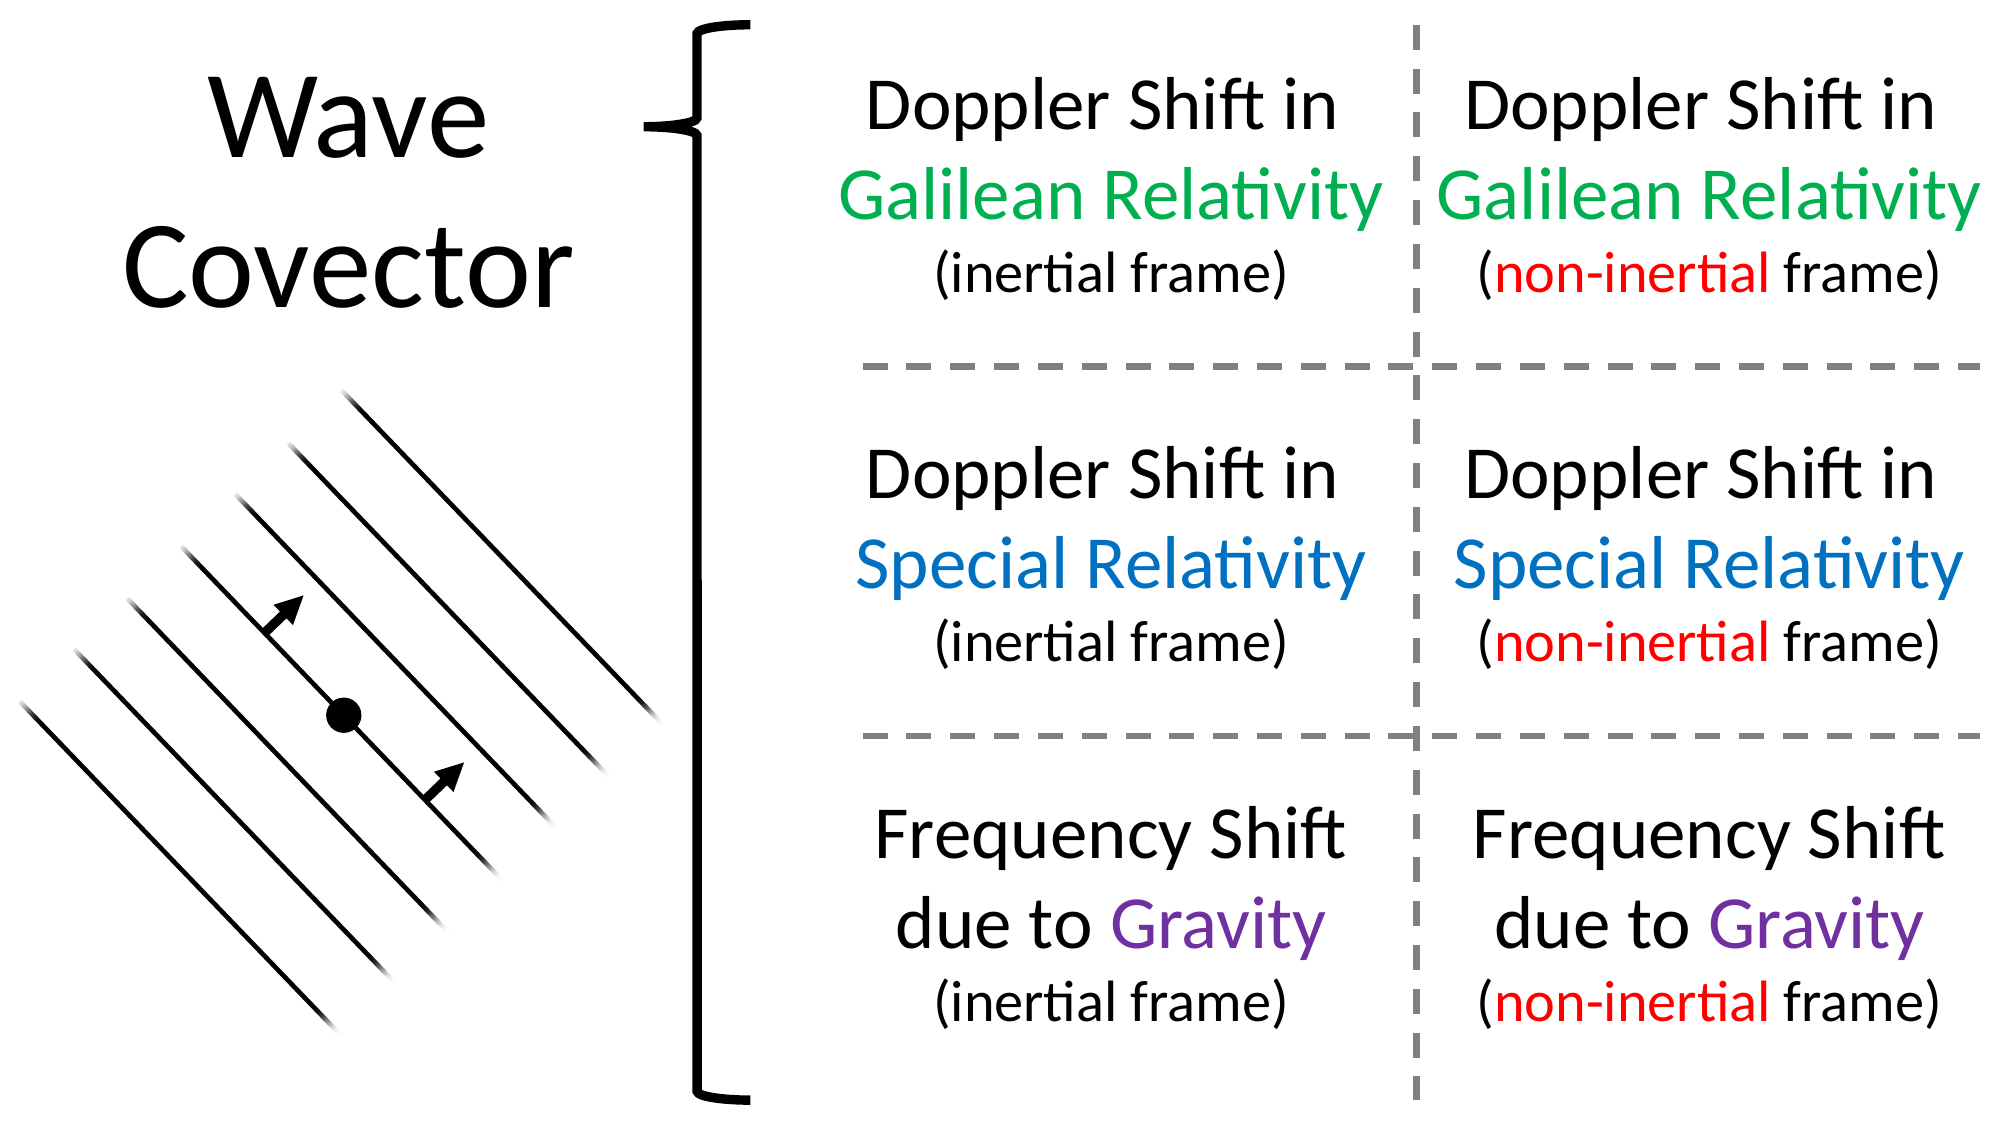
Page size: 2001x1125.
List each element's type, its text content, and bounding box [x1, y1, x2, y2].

text_box Doppler Shift in Special Relativity (inertial frame) [840, 416, 1382, 681]
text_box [27, 24, 669, 1125]
text_box [669, 24, 751, 1101]
text_box Frequency Shift due to Gravity (inertial frame) [859, 775, 1363, 1041]
text_box Frequency Shift due to Gravity (non-inertial frame) [1458, 775, 1961, 1041]
text_box Doppler Shift in Galilean Relativity (inertial frame) [823, 46, 1399, 312]
text_box Doppler Shift in Galilean Relativity (non-inertial frame) [1421, 46, 1998, 312]
text_box Doppler Shift in Special Relativity (non-inertial frame) [1438, 416, 1981, 681]
